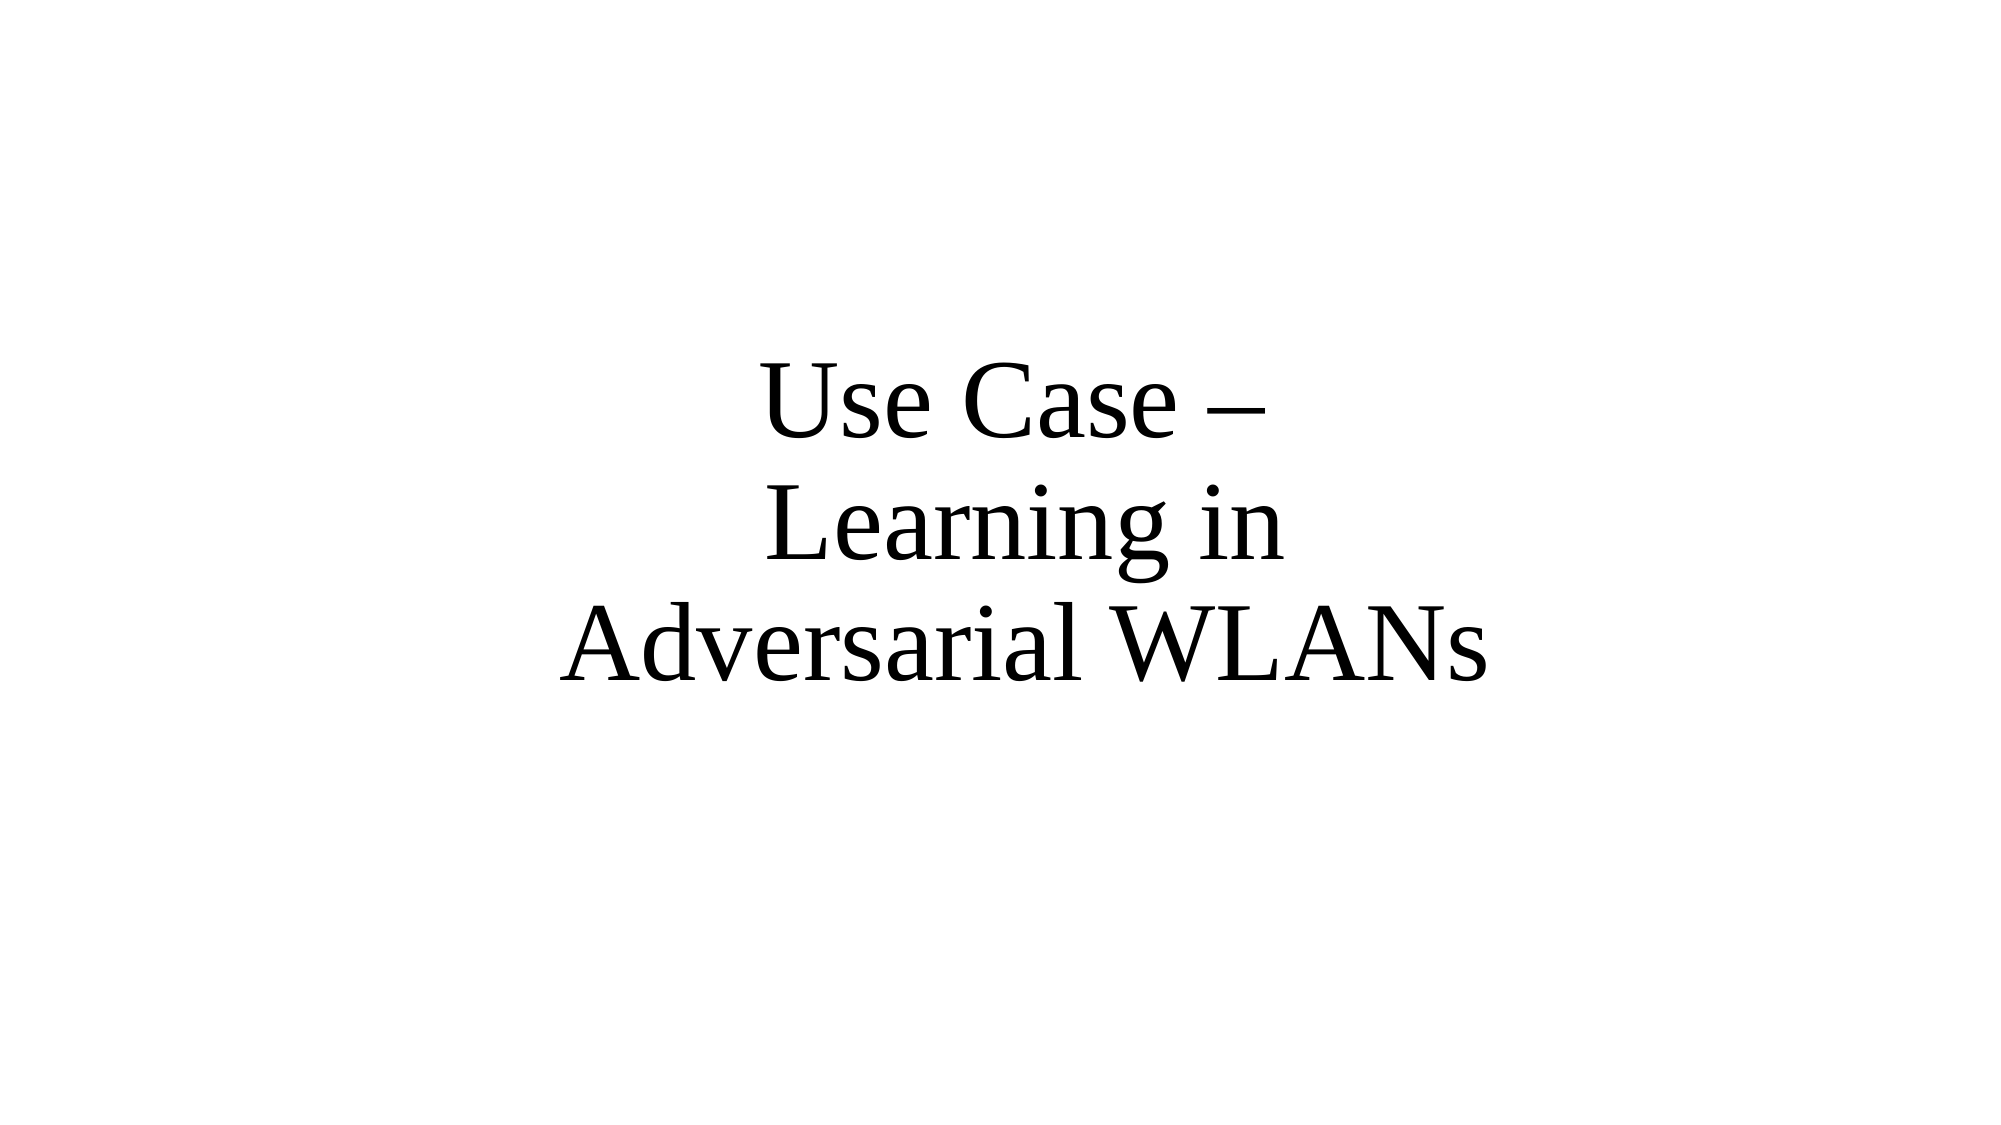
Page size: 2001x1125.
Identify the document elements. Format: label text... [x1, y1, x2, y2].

title Use Case – Learning in Adversarial WLANs [532, 414, 1519, 632]
